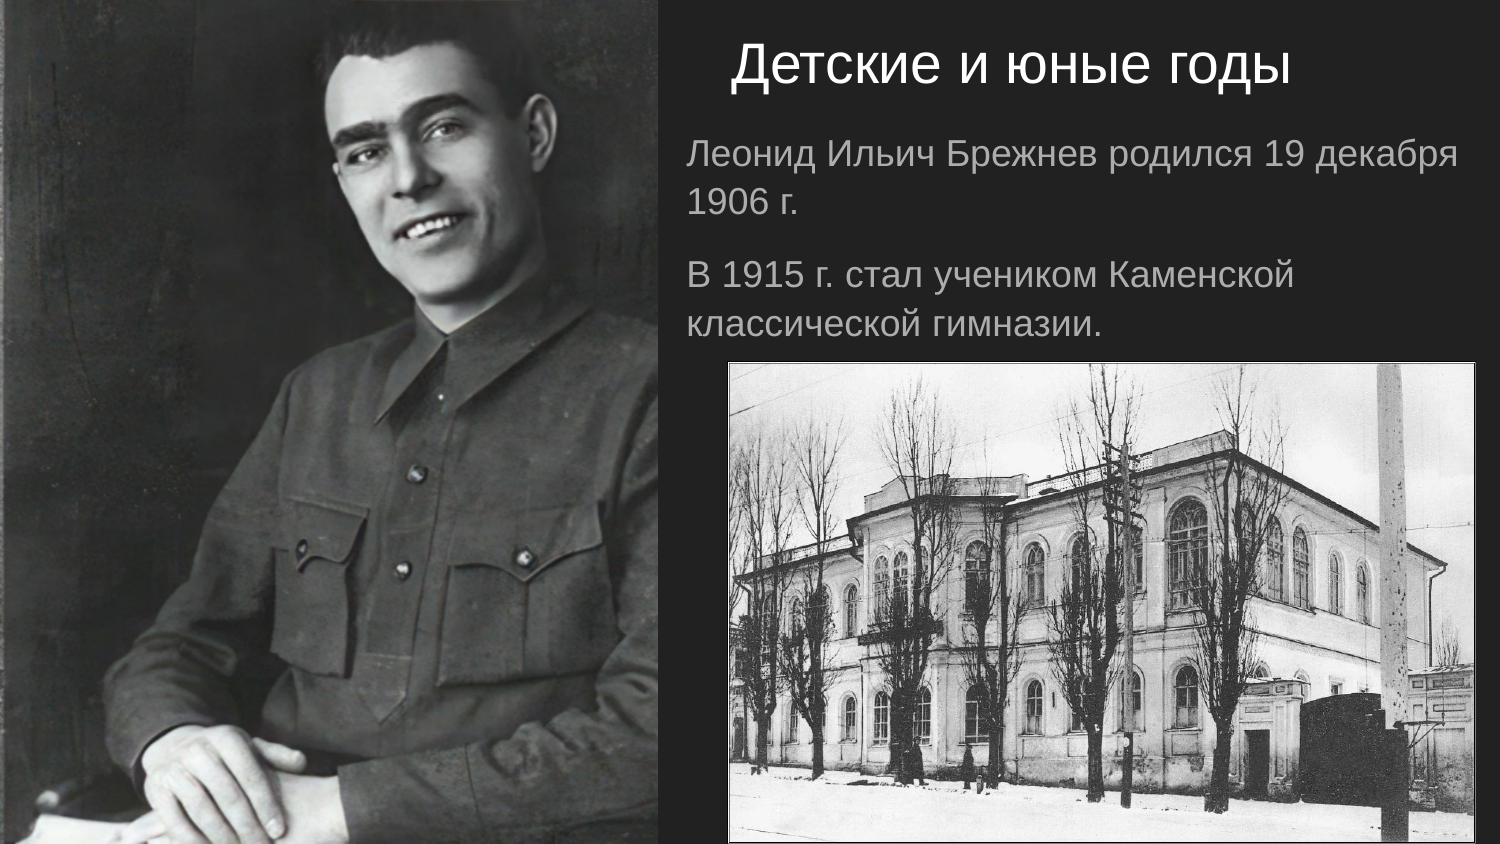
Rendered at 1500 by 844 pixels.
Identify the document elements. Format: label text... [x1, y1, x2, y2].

picture [726, 361, 1476, 844]
list Леонид Ильич Брежнев родился 19 декабря 1906 г. В 1915 г. стал учеником Каменской классической гимназии. [671, 111, 1500, 672]
title Детские и юные годы [716, 17, 1449, 111]
picture [0, 0, 659, 844]
